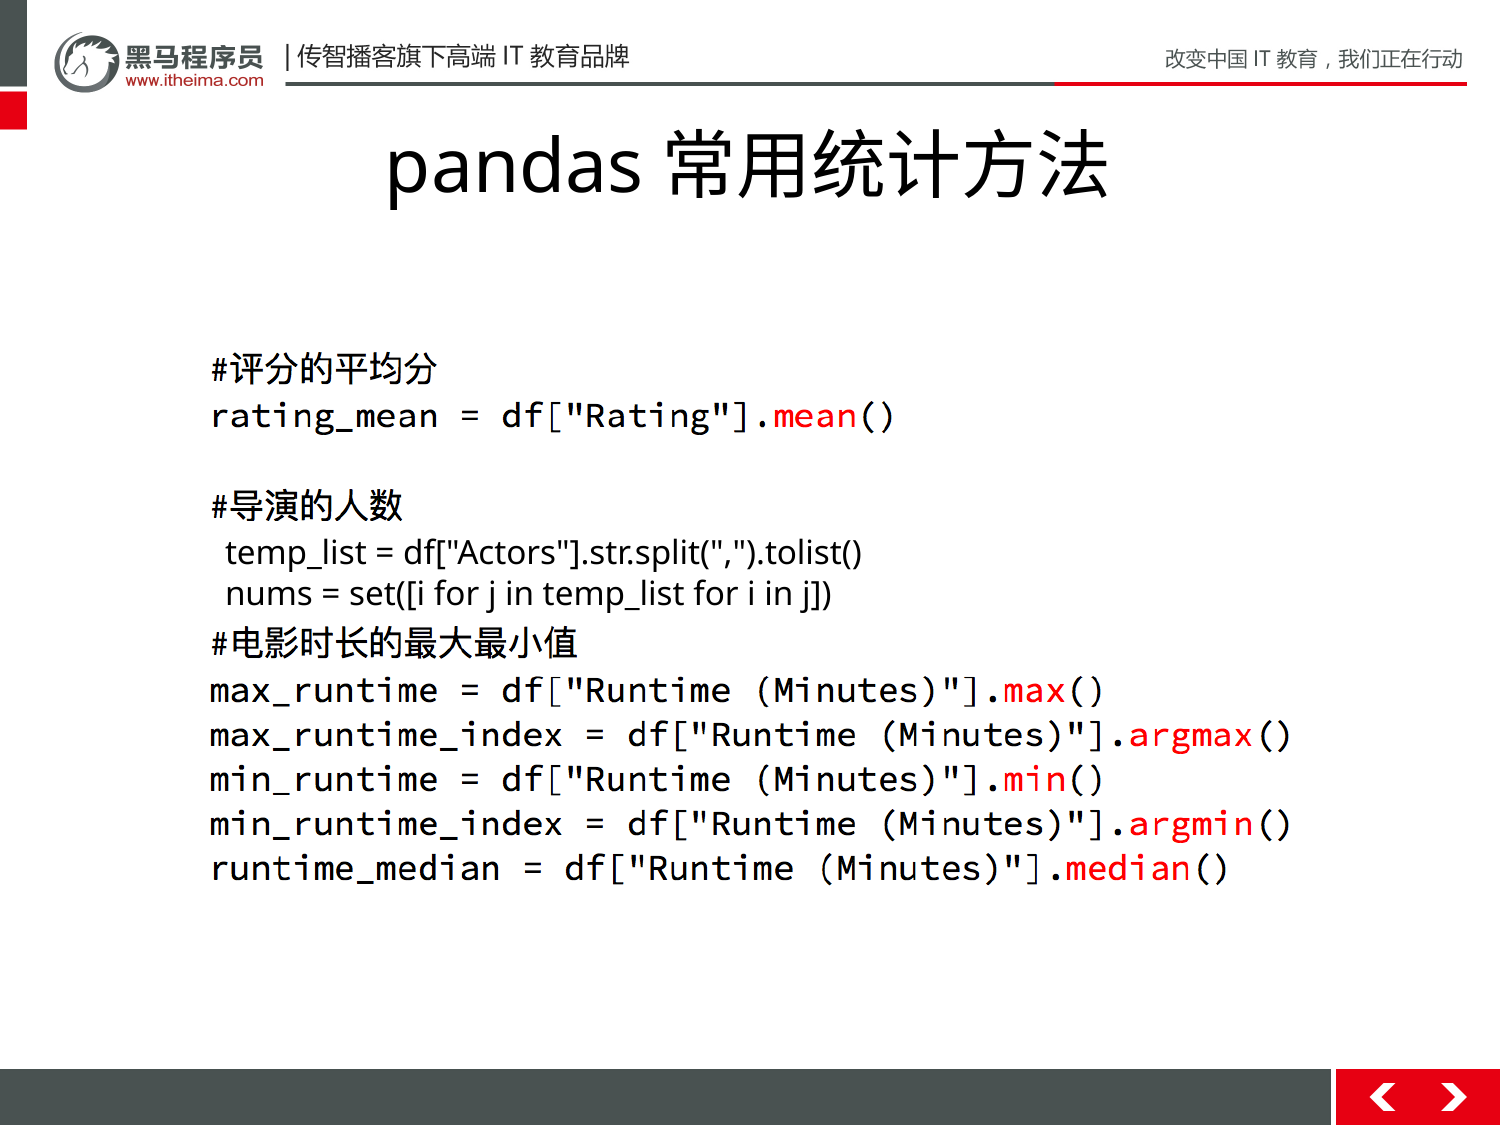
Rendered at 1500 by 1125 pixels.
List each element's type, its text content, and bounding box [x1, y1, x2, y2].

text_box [189, 330, 1308, 910]
title pandas常用统计方法 [81, 97, 1416, 216]
picture [0, 0, 1500, 1125]
